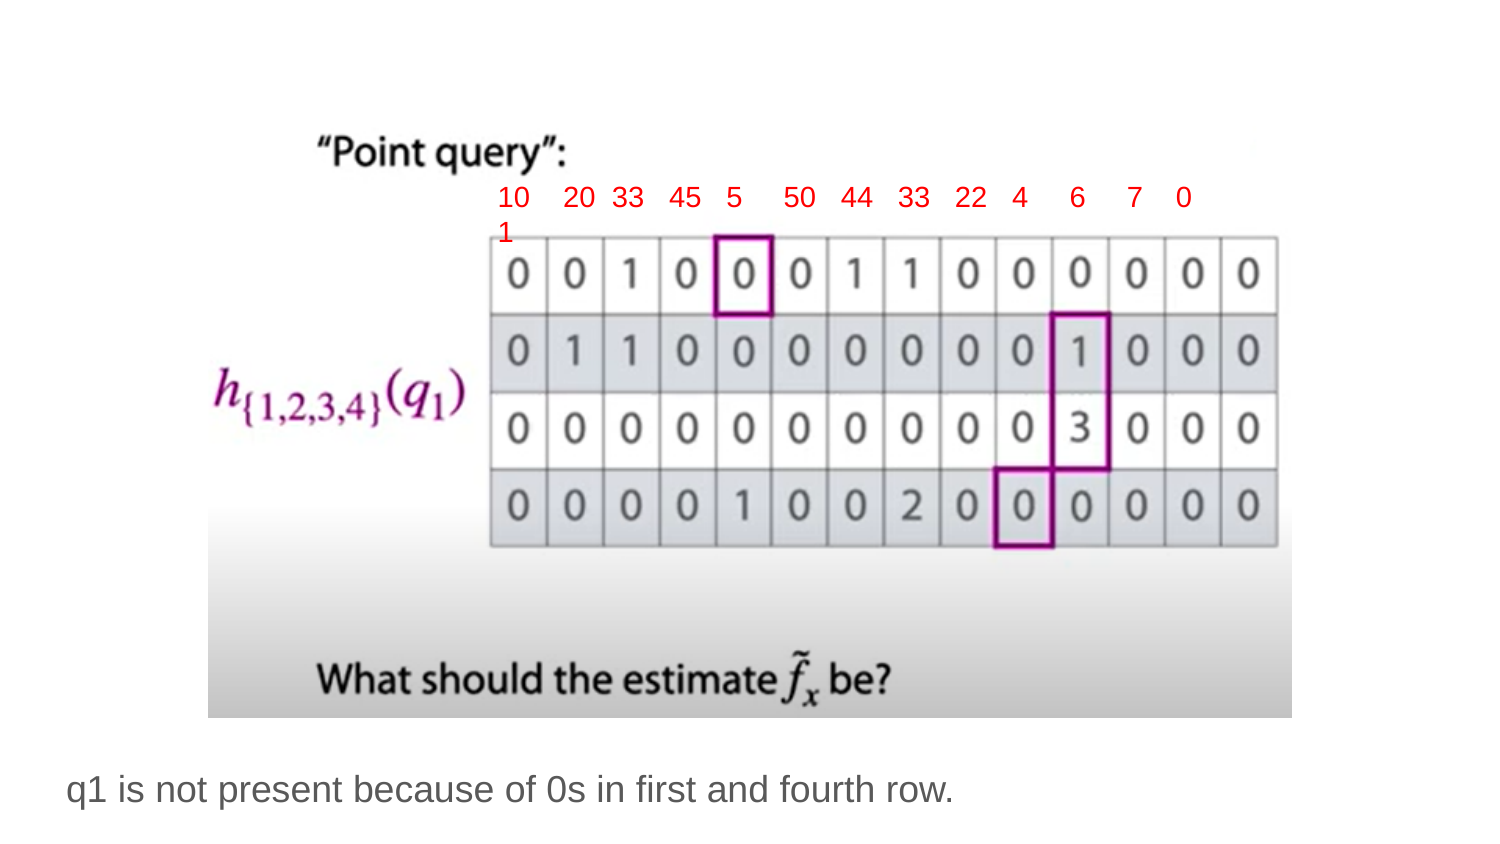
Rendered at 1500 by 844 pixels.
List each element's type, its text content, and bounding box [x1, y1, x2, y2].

list q1 is not present because of 0s in first and fourth row. [51, 743, 1449, 837]
picture [208, 126, 1292, 718]
